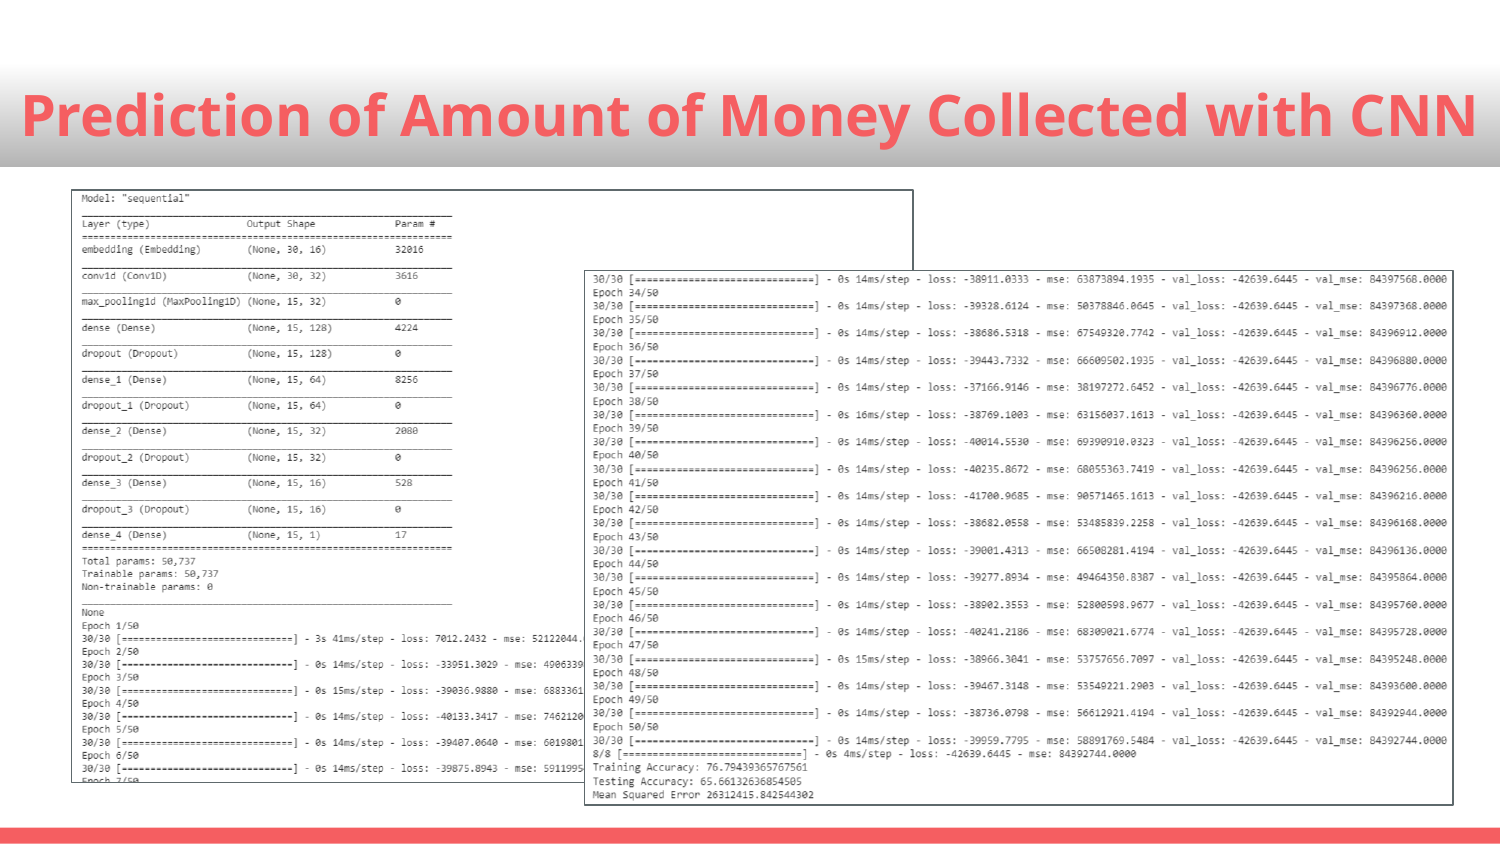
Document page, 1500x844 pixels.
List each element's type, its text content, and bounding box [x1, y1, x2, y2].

title Prediction of Amount of Money Collected with CNN [0, 64, 1500, 167]
picture [72, 190, 1453, 805]
